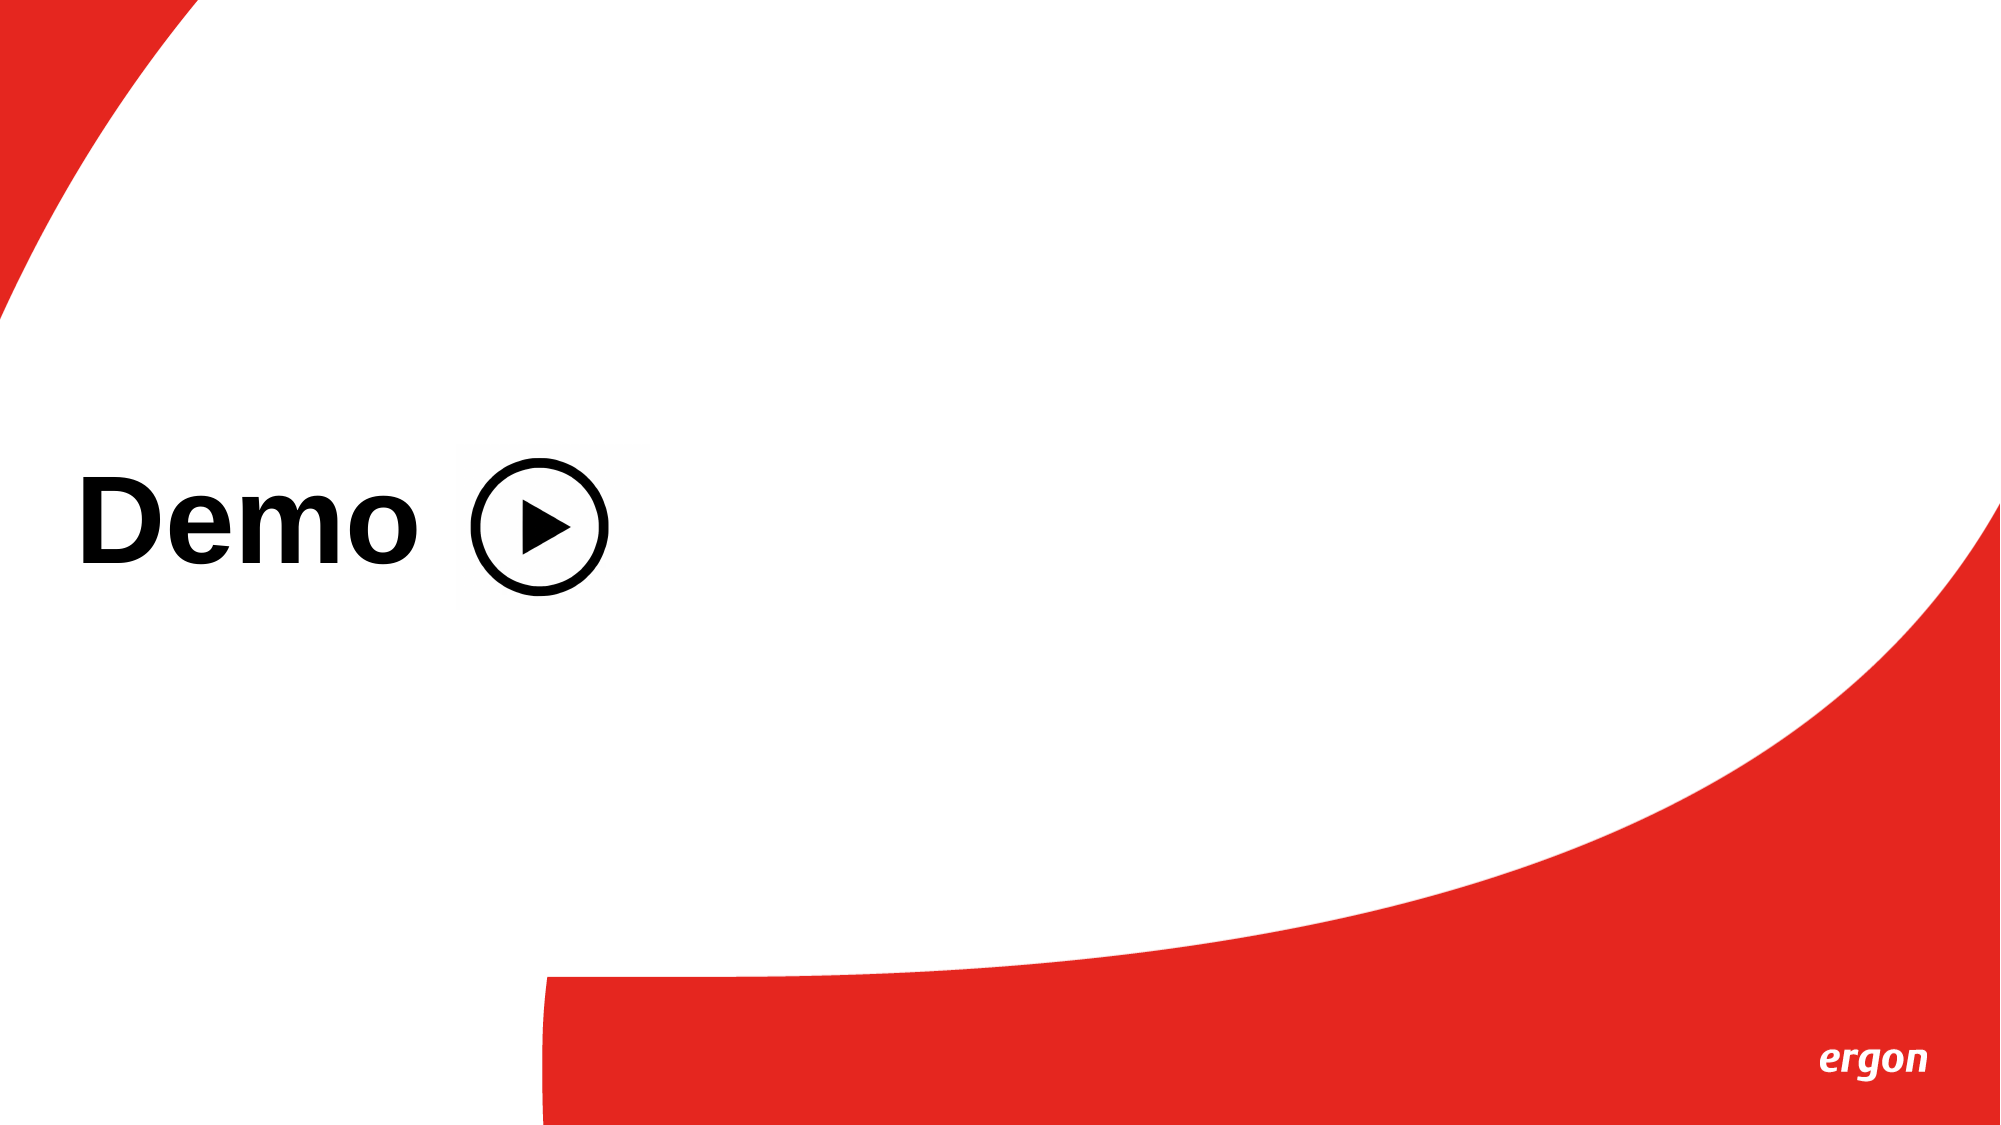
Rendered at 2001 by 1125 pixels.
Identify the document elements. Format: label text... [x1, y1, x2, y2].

picture [0, 0, 2000, 1125]
title Demo [75, 54, 1928, 977]
